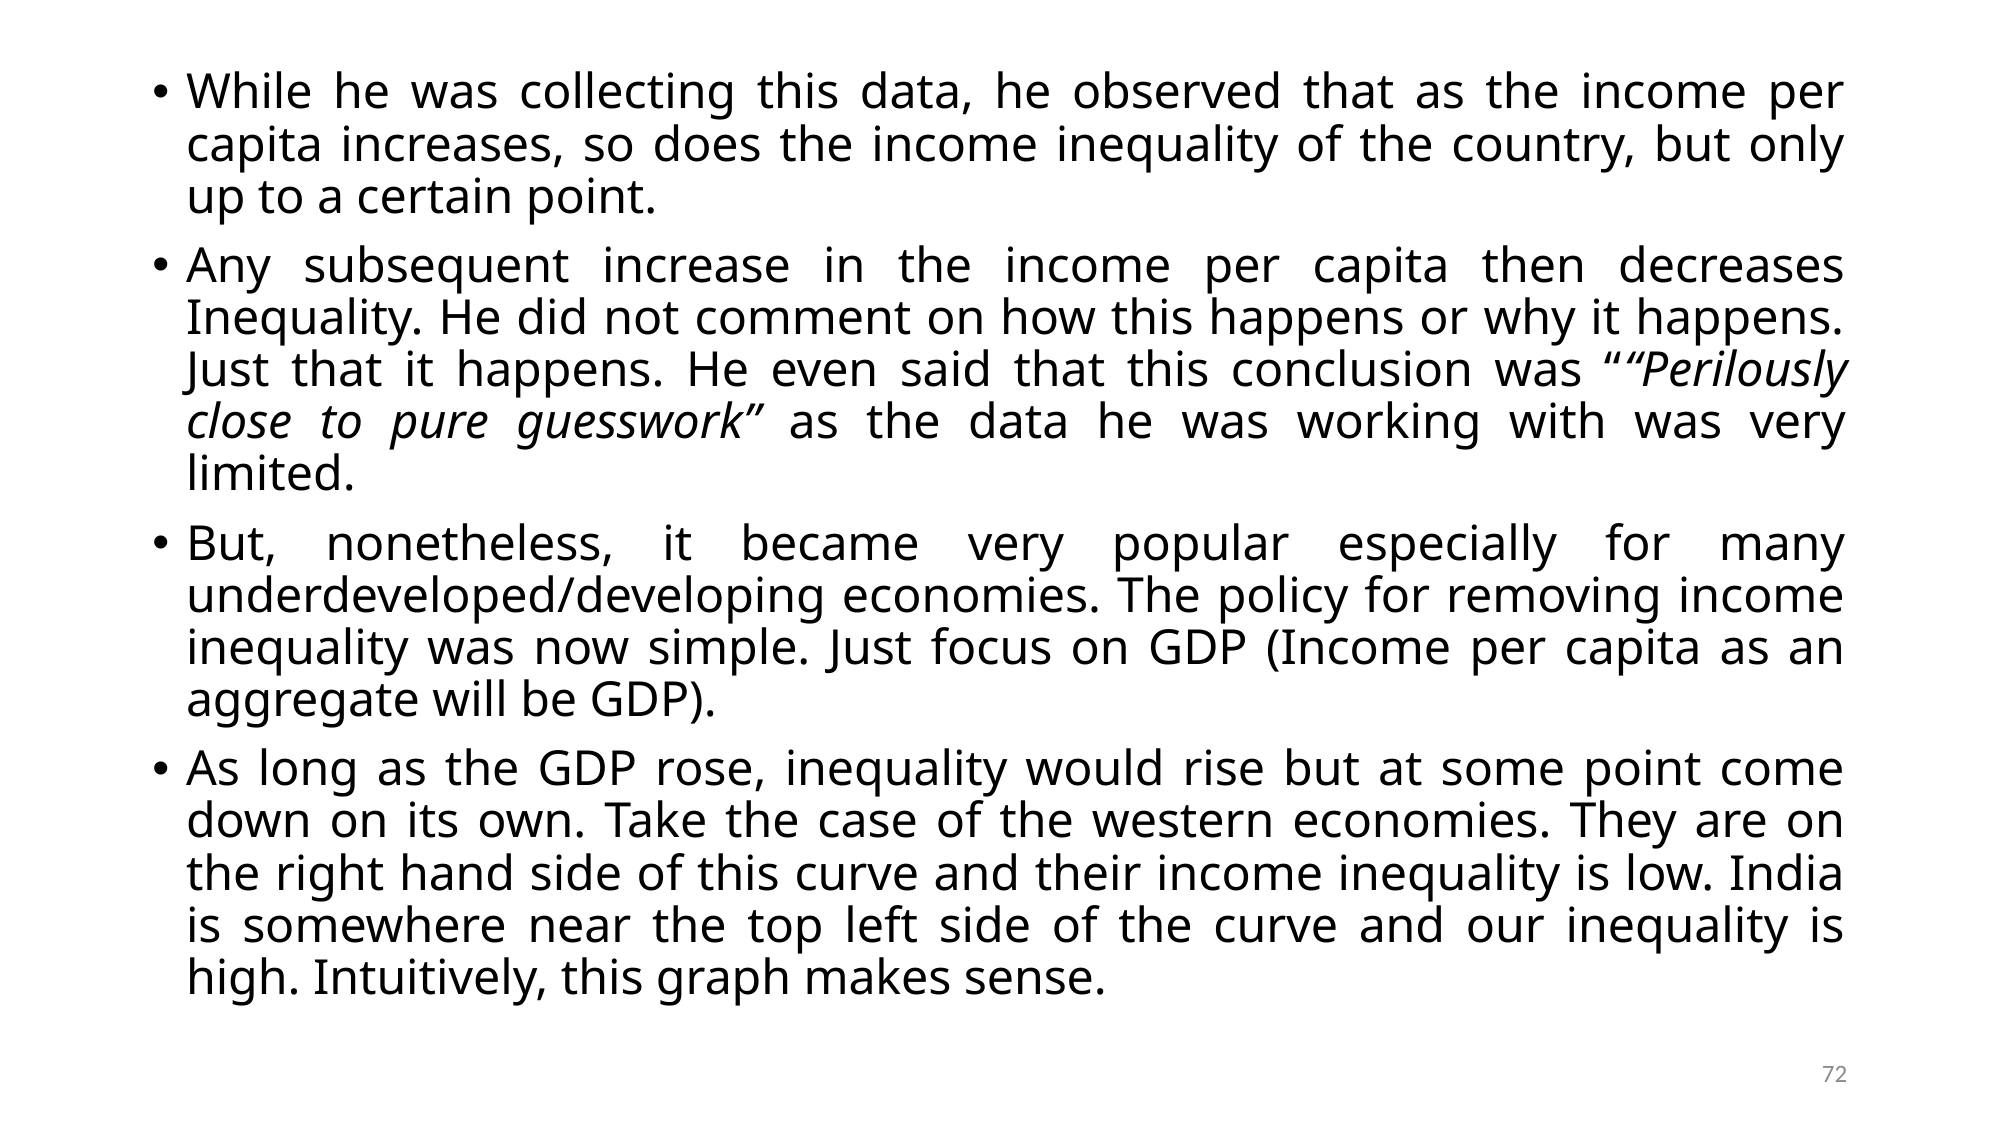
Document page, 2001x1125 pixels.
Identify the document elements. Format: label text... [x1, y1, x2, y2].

list While he was collecting this data, he observed that as the income per capita increases, so does the income inequality of the country, but only up to a certain point. Any subsequent increase in the income per capita then decreases Inequality. He did not comment on how this happens or why it happens. Just that it happens. He even said that this conclusion was ““Perilously close to pure guesswork” as the data he was working with was very limited. But, nonetheless, it became very popular especially for many underdeveloped/developing economies. The policy for removing income inequality was now simple. Just focus on GDP (Income per capita as an aggregate will be GDP). As long as the GDP rose, inequality would rise but at some point come down on its own. Take the case of the western economies. They are on the right hand side of this curve and their income inequality is low. India is somewhere near the top left side of the curve and our inequality is high. Intuitively, this graph makes sense. [137, 59, 1863, 1014]
slide_number 72 [1412, 1042, 1863, 1103]
